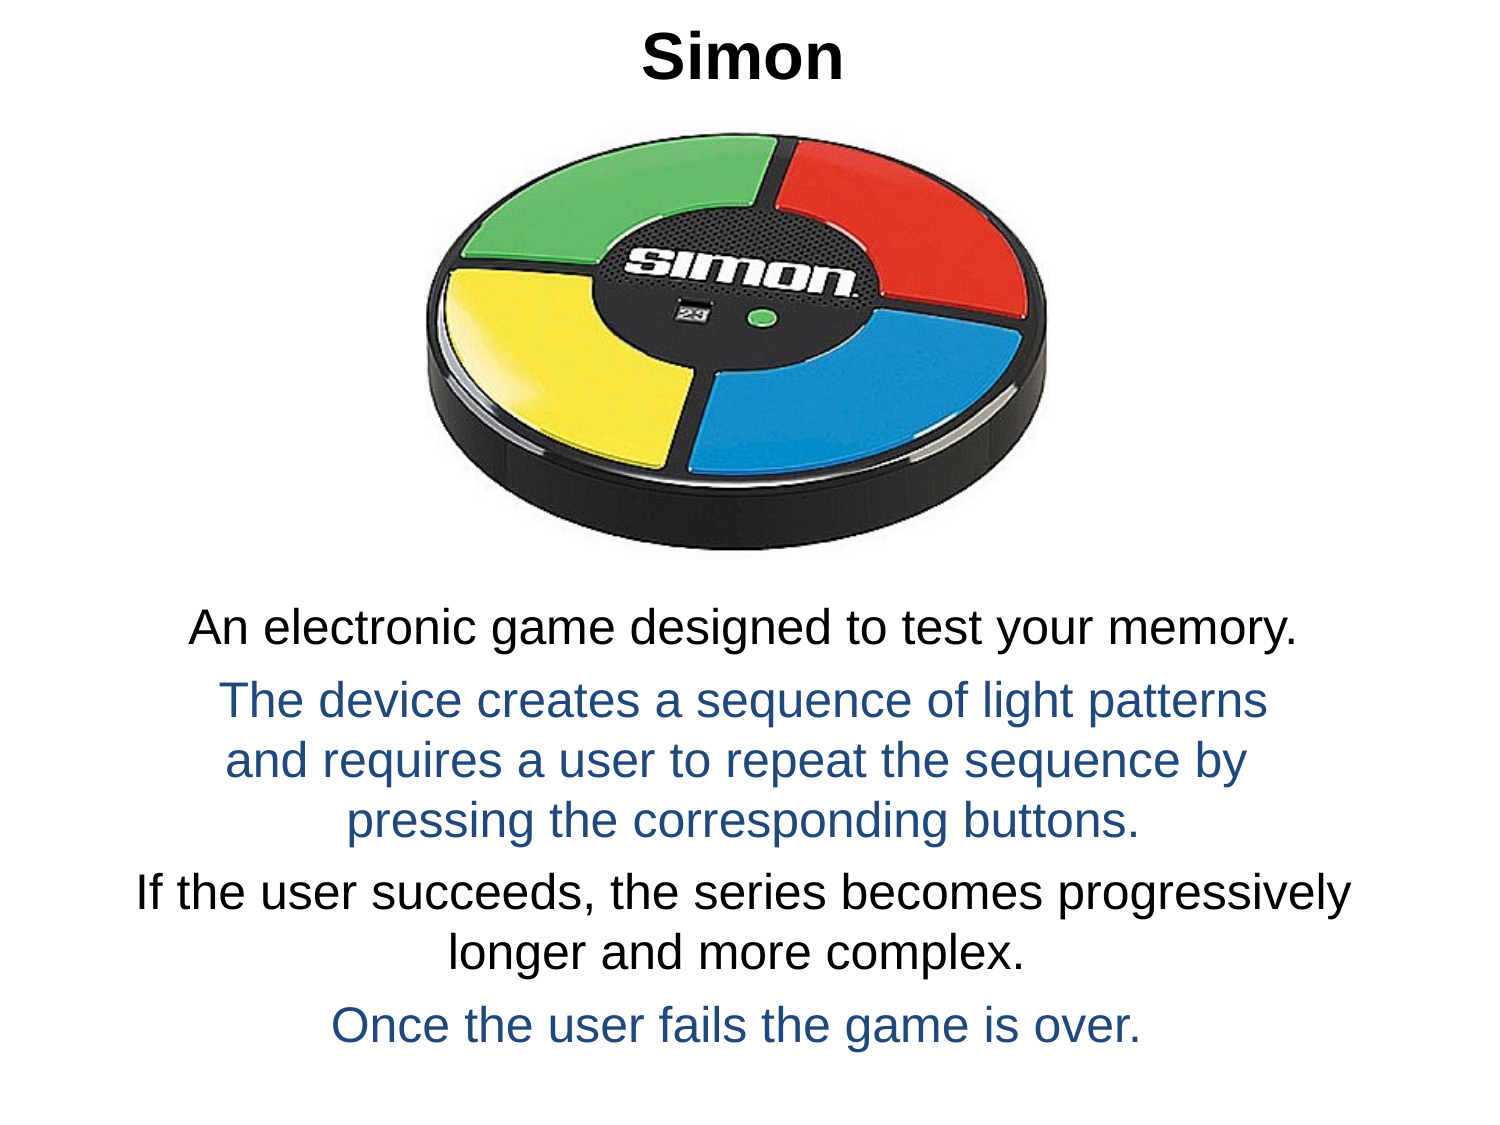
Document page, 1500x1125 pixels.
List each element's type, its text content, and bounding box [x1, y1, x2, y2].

text_box An electronic game designed to test your memory. The device creates a sequence of light patterns and requires a user to repeat the sequence by pressing the corresponding buttons. If the user succeeds, the series becomes progressively longer and more complex. Once the user fails the game is over. [106, 587, 1382, 1060]
picture [424, 122, 1051, 561]
text_box Simon [68, 5, 1419, 116]
